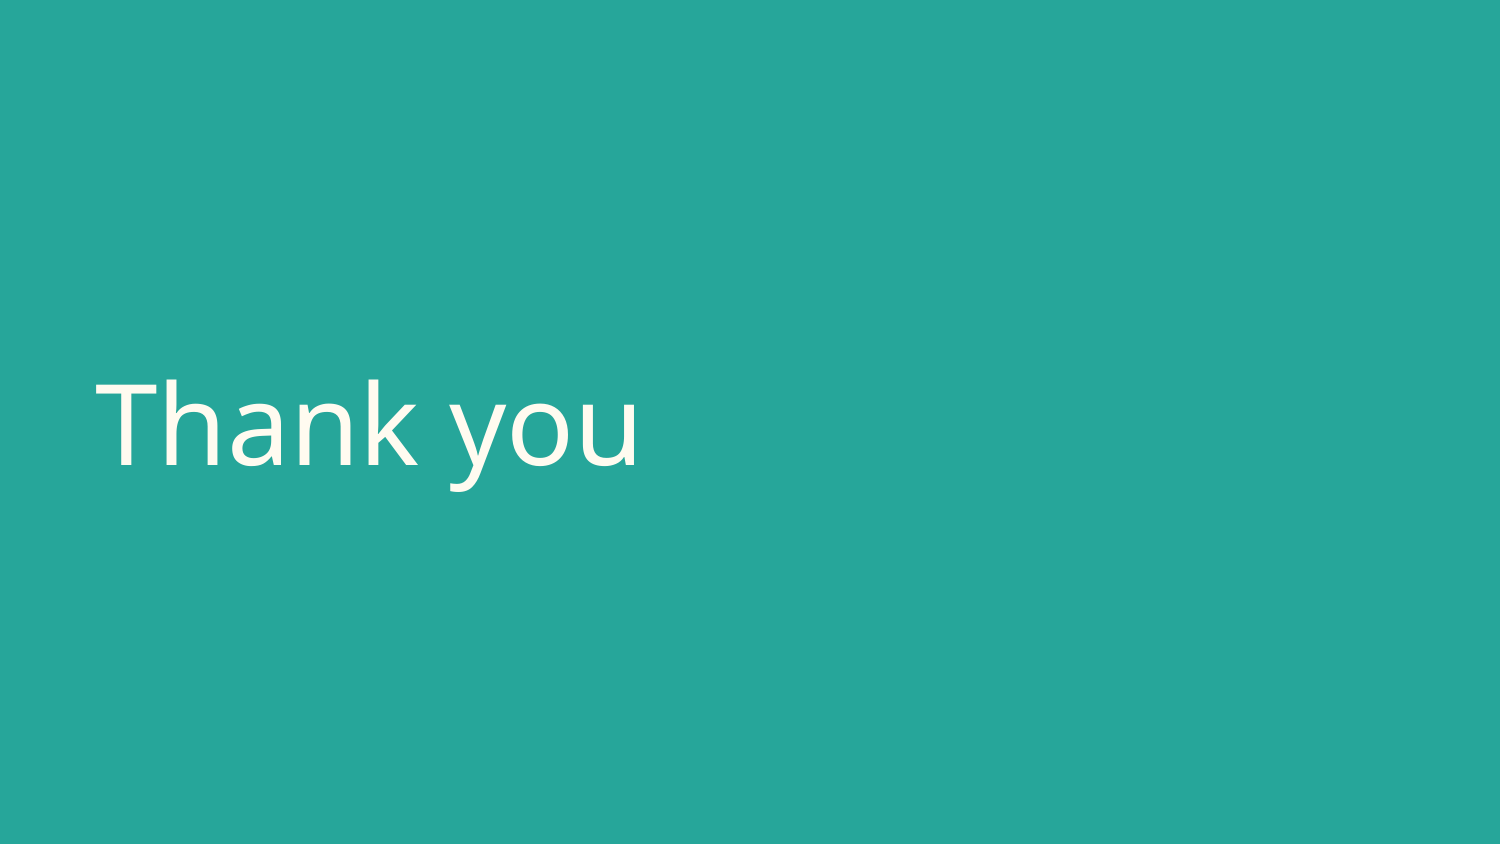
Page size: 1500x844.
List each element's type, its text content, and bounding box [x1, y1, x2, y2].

title Thank you [80, 86, 1000, 758]
